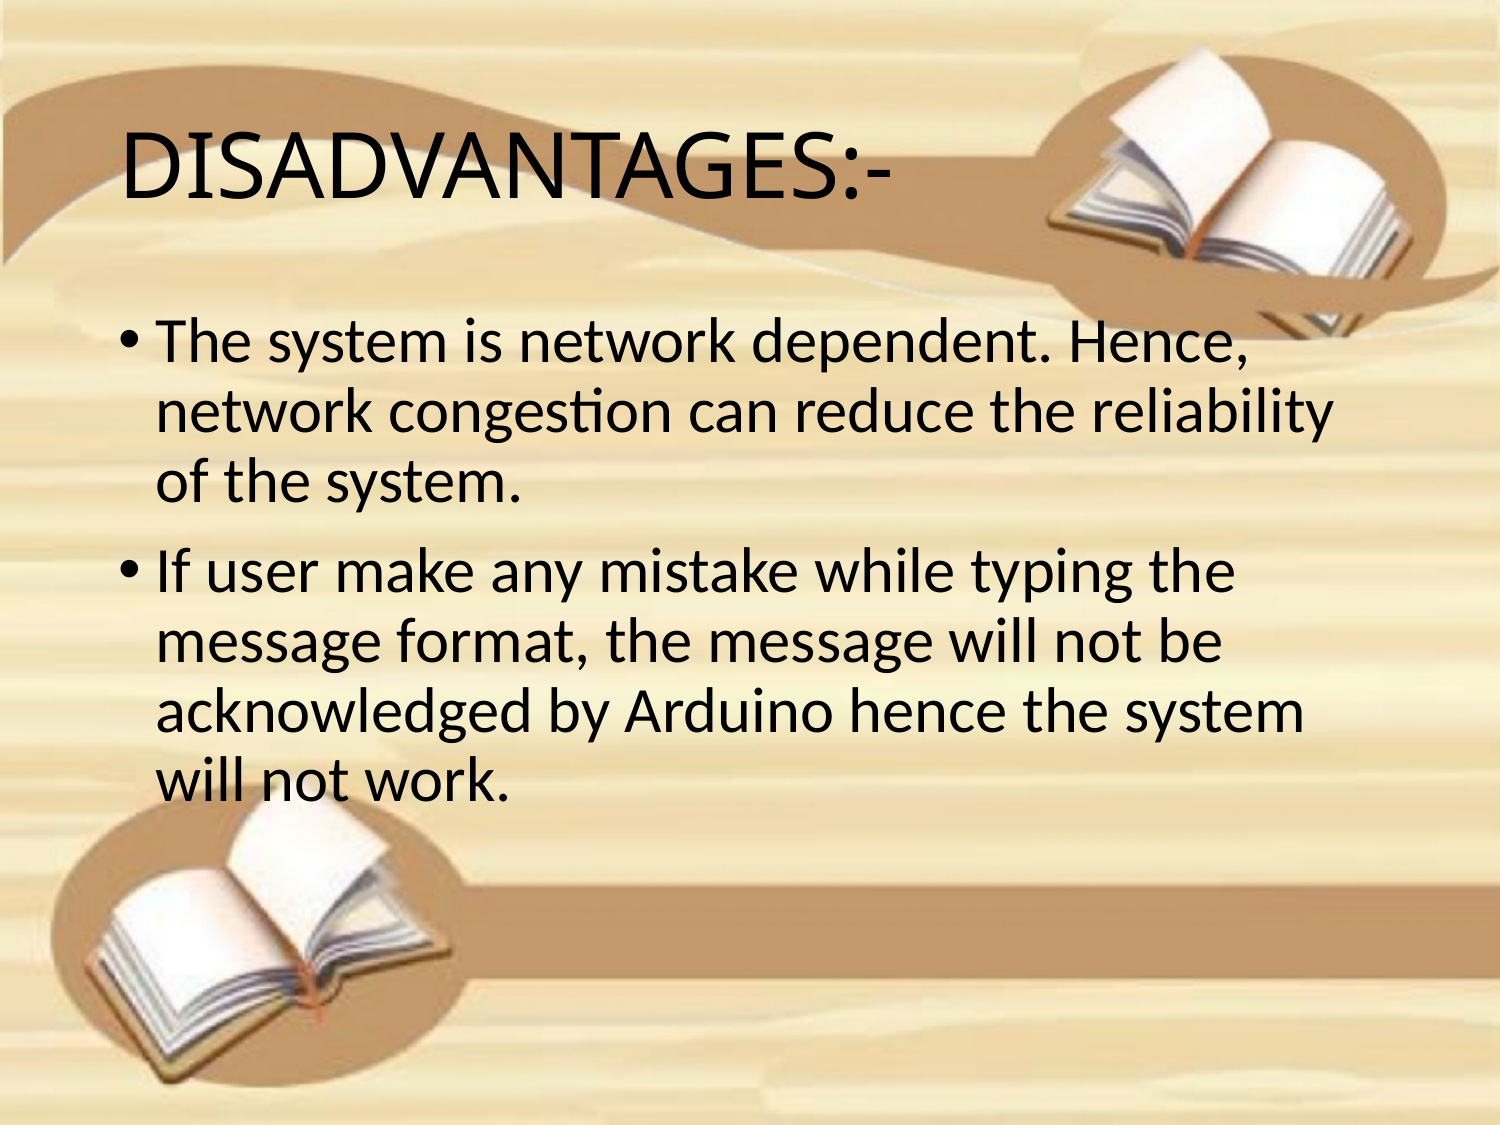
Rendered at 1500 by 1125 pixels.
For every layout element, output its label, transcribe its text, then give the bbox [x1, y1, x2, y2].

title DISADVANTAGES:- [103, 59, 1397, 278]
list The system is network dependent. Hence, network congestion can reduce the reliability of the system. If user make any mistake while typing the message format, the message will not be acknowledged by Arduino hence the system will not work. [103, 299, 1397, 1014]
picture [0, 0, 1500, 1125]
